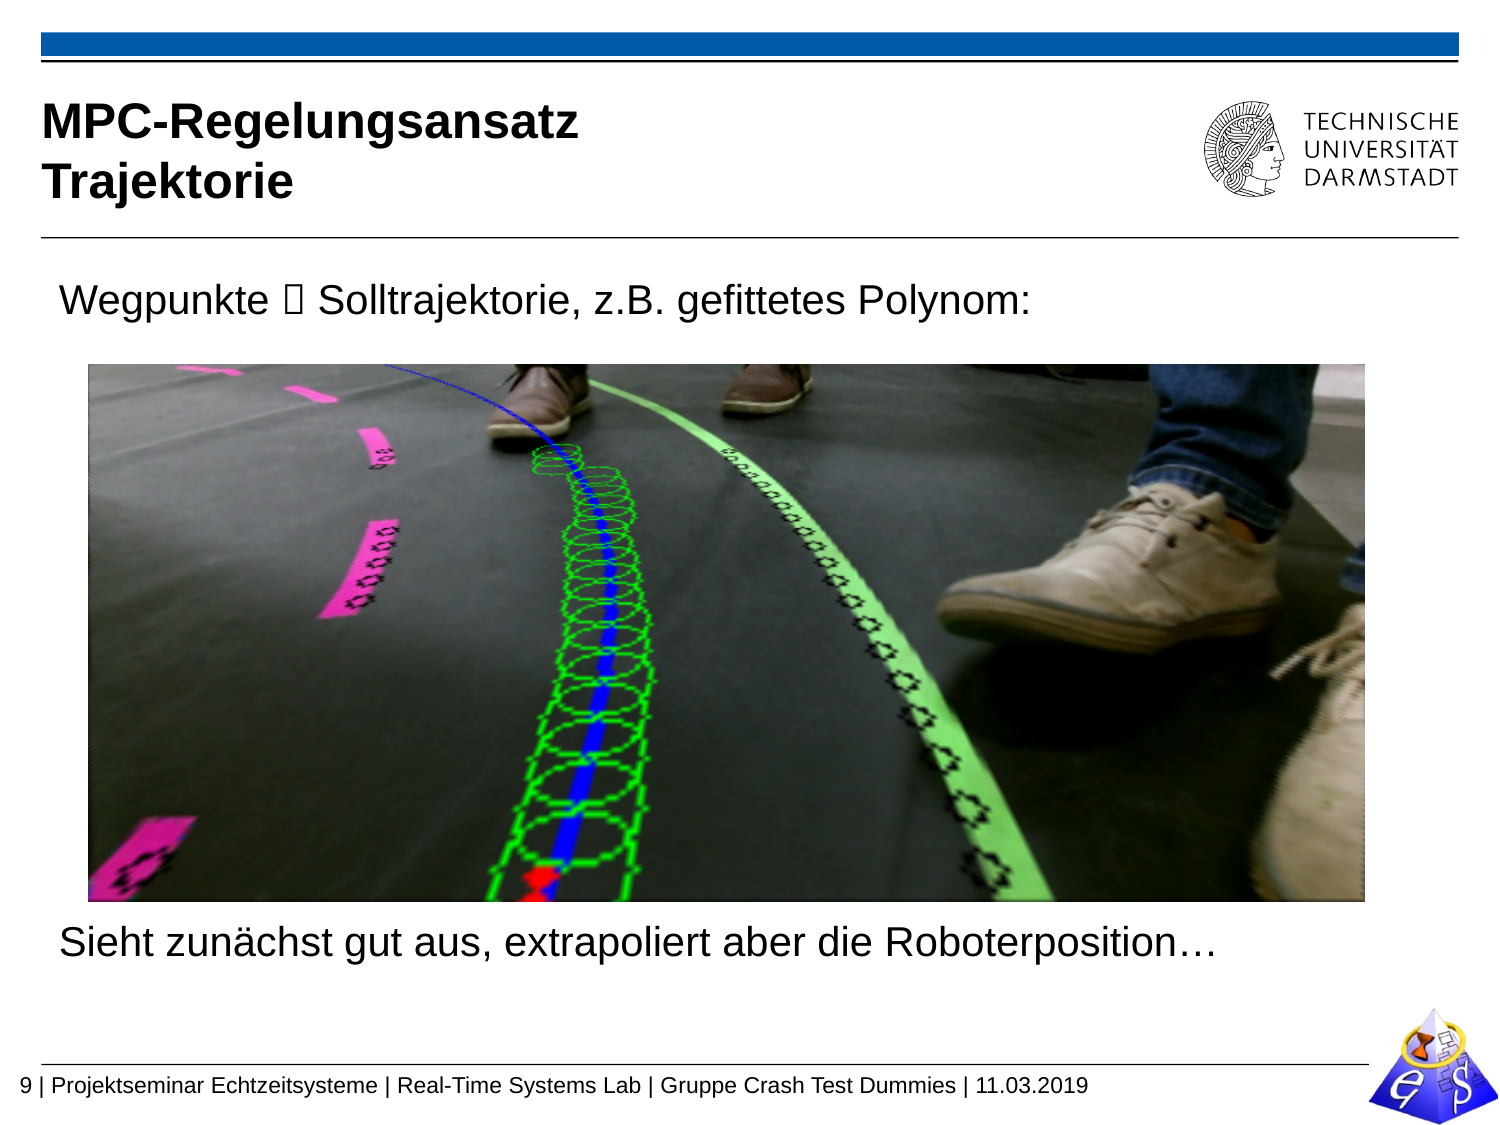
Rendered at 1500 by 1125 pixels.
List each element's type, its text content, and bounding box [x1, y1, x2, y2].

list Wegpunkte  Solltrajektorie, z.B. gefittetes Polynom: Sieht zunächst gut aus, extrapoliert aber die Roboterposition… [59, 265, 1424, 1001]
picture [1175, 84, 1483, 214]
picture [1369, 1006, 1498, 1125]
picture [88, 364, 1365, 903]
title MPC-Regelungsansatz Trajektorie [41, 80, 1170, 218]
